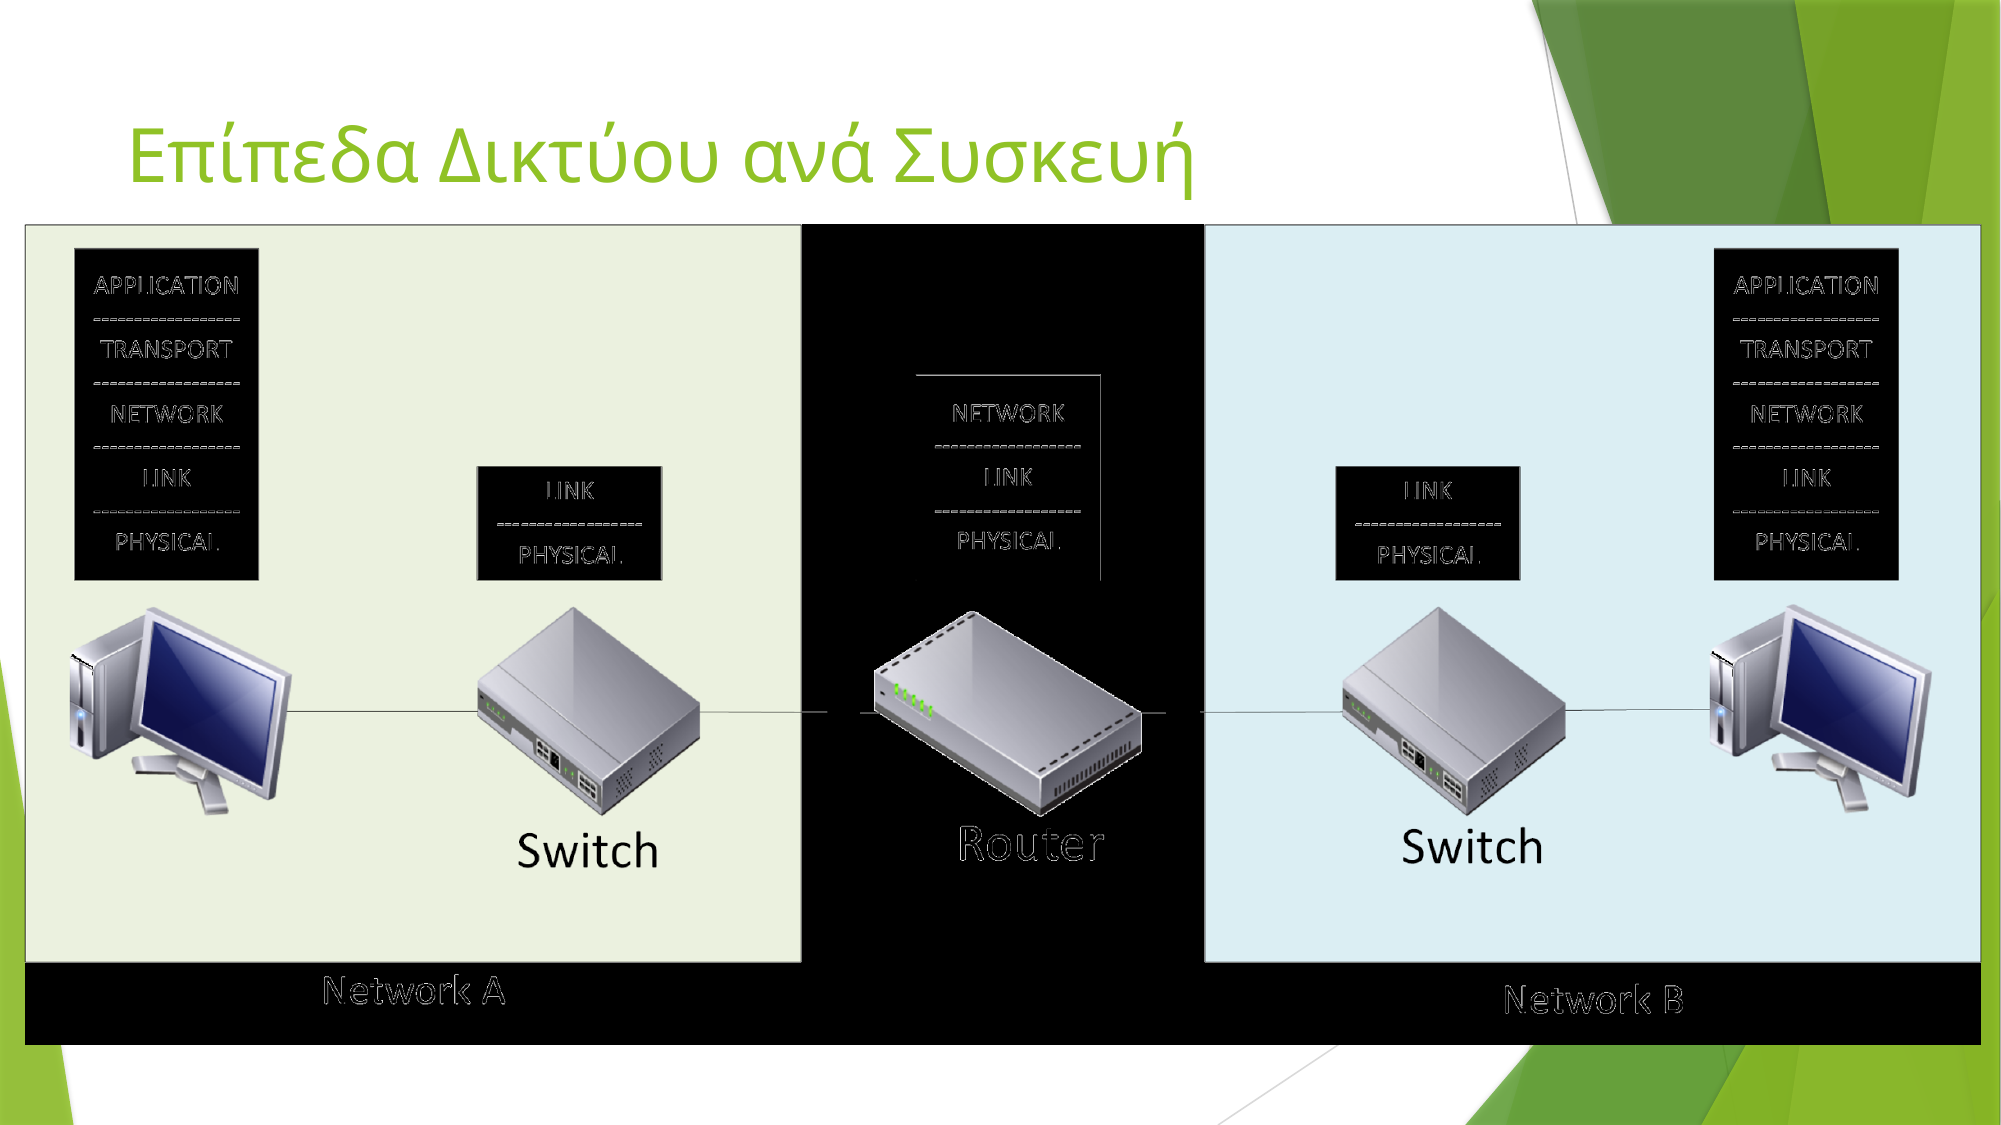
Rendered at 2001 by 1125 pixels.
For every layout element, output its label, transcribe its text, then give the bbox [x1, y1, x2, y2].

title Επίπεδα Δικτύου ανά Συσκευή [111, 99, 1522, 221]
picture [24, 223, 1982, 1046]
